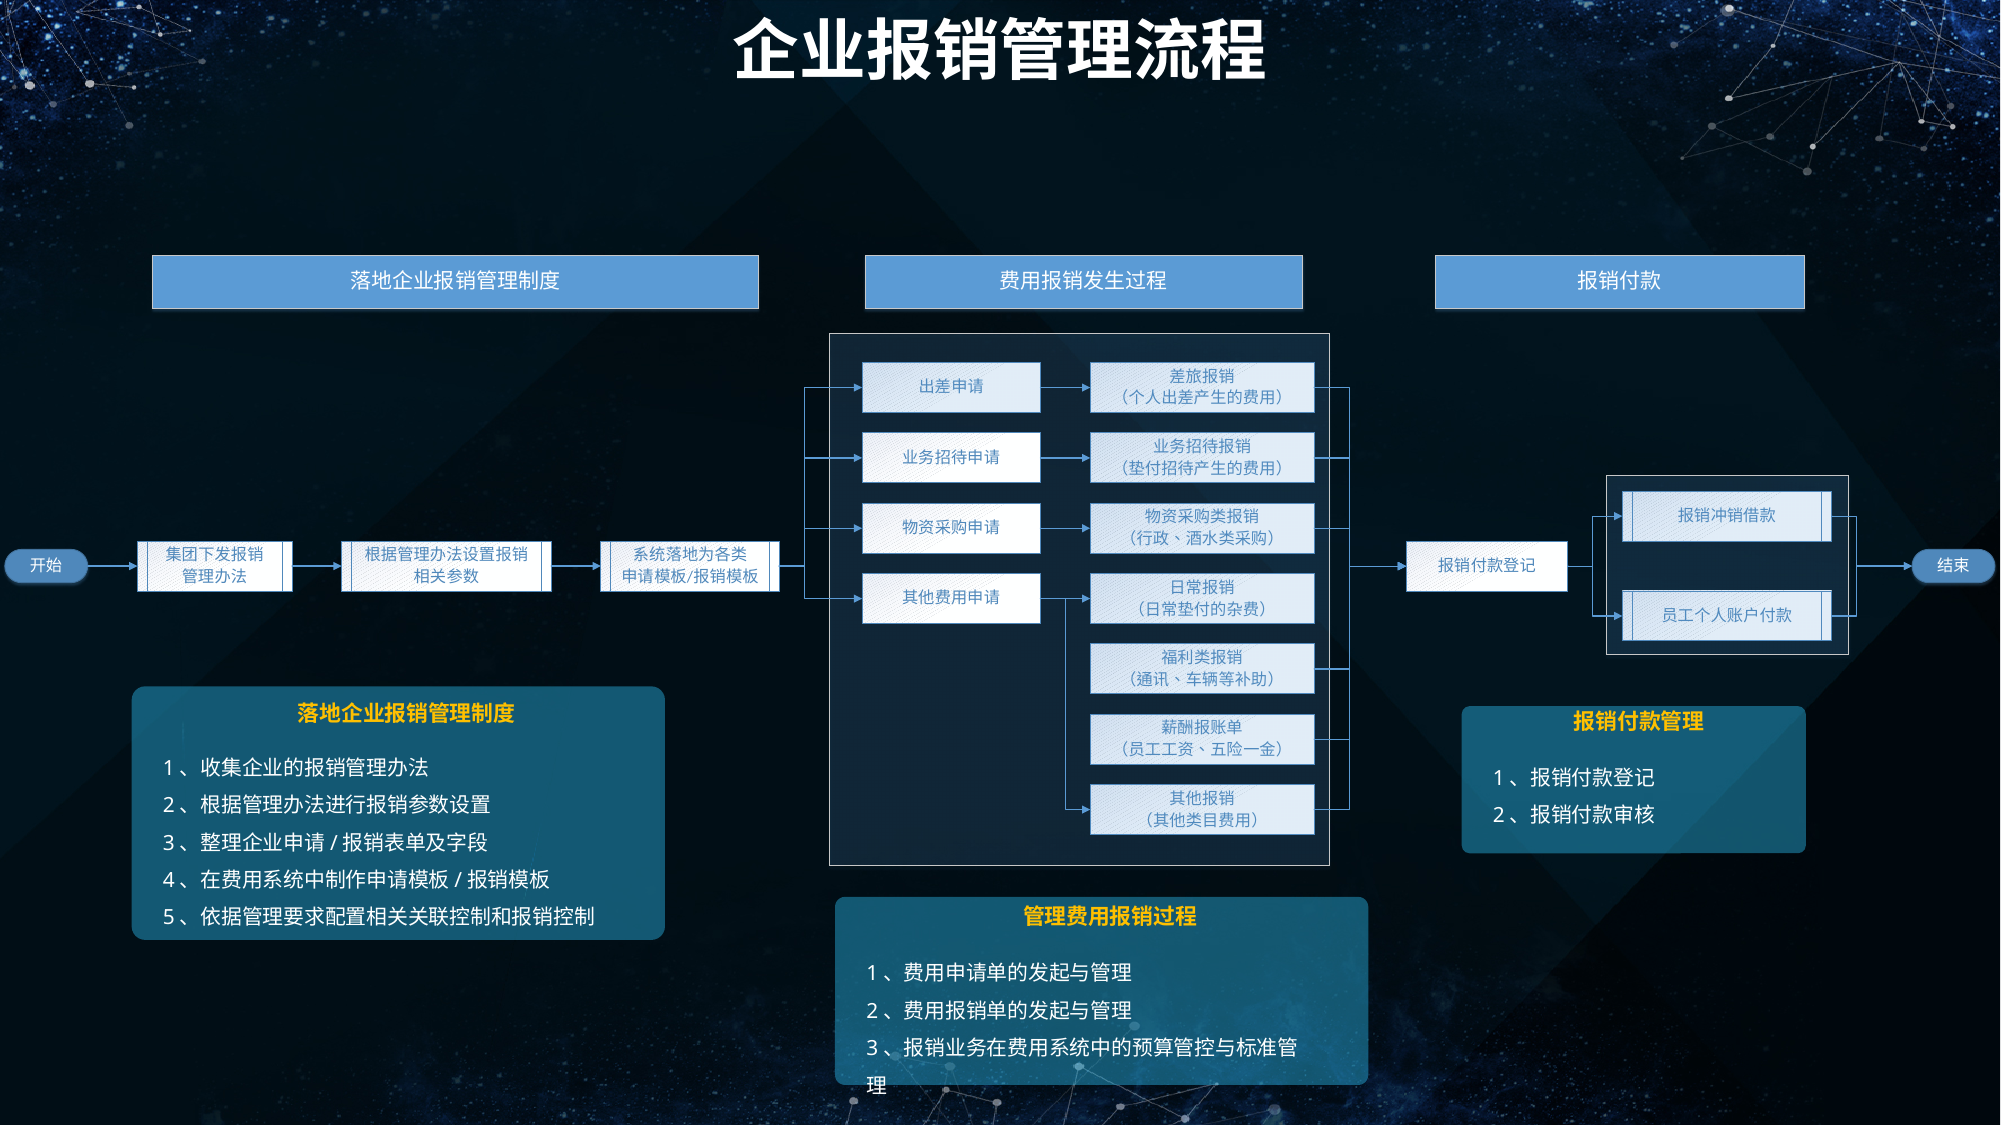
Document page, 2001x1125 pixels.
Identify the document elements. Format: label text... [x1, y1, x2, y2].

text_box 企业报销管理流程 [0, 7, 2000, 88]
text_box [835, 896, 1369, 1085]
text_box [1461, 706, 1806, 854]
picture [0, 0, 2001, 1125]
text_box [131, 686, 665, 940]
